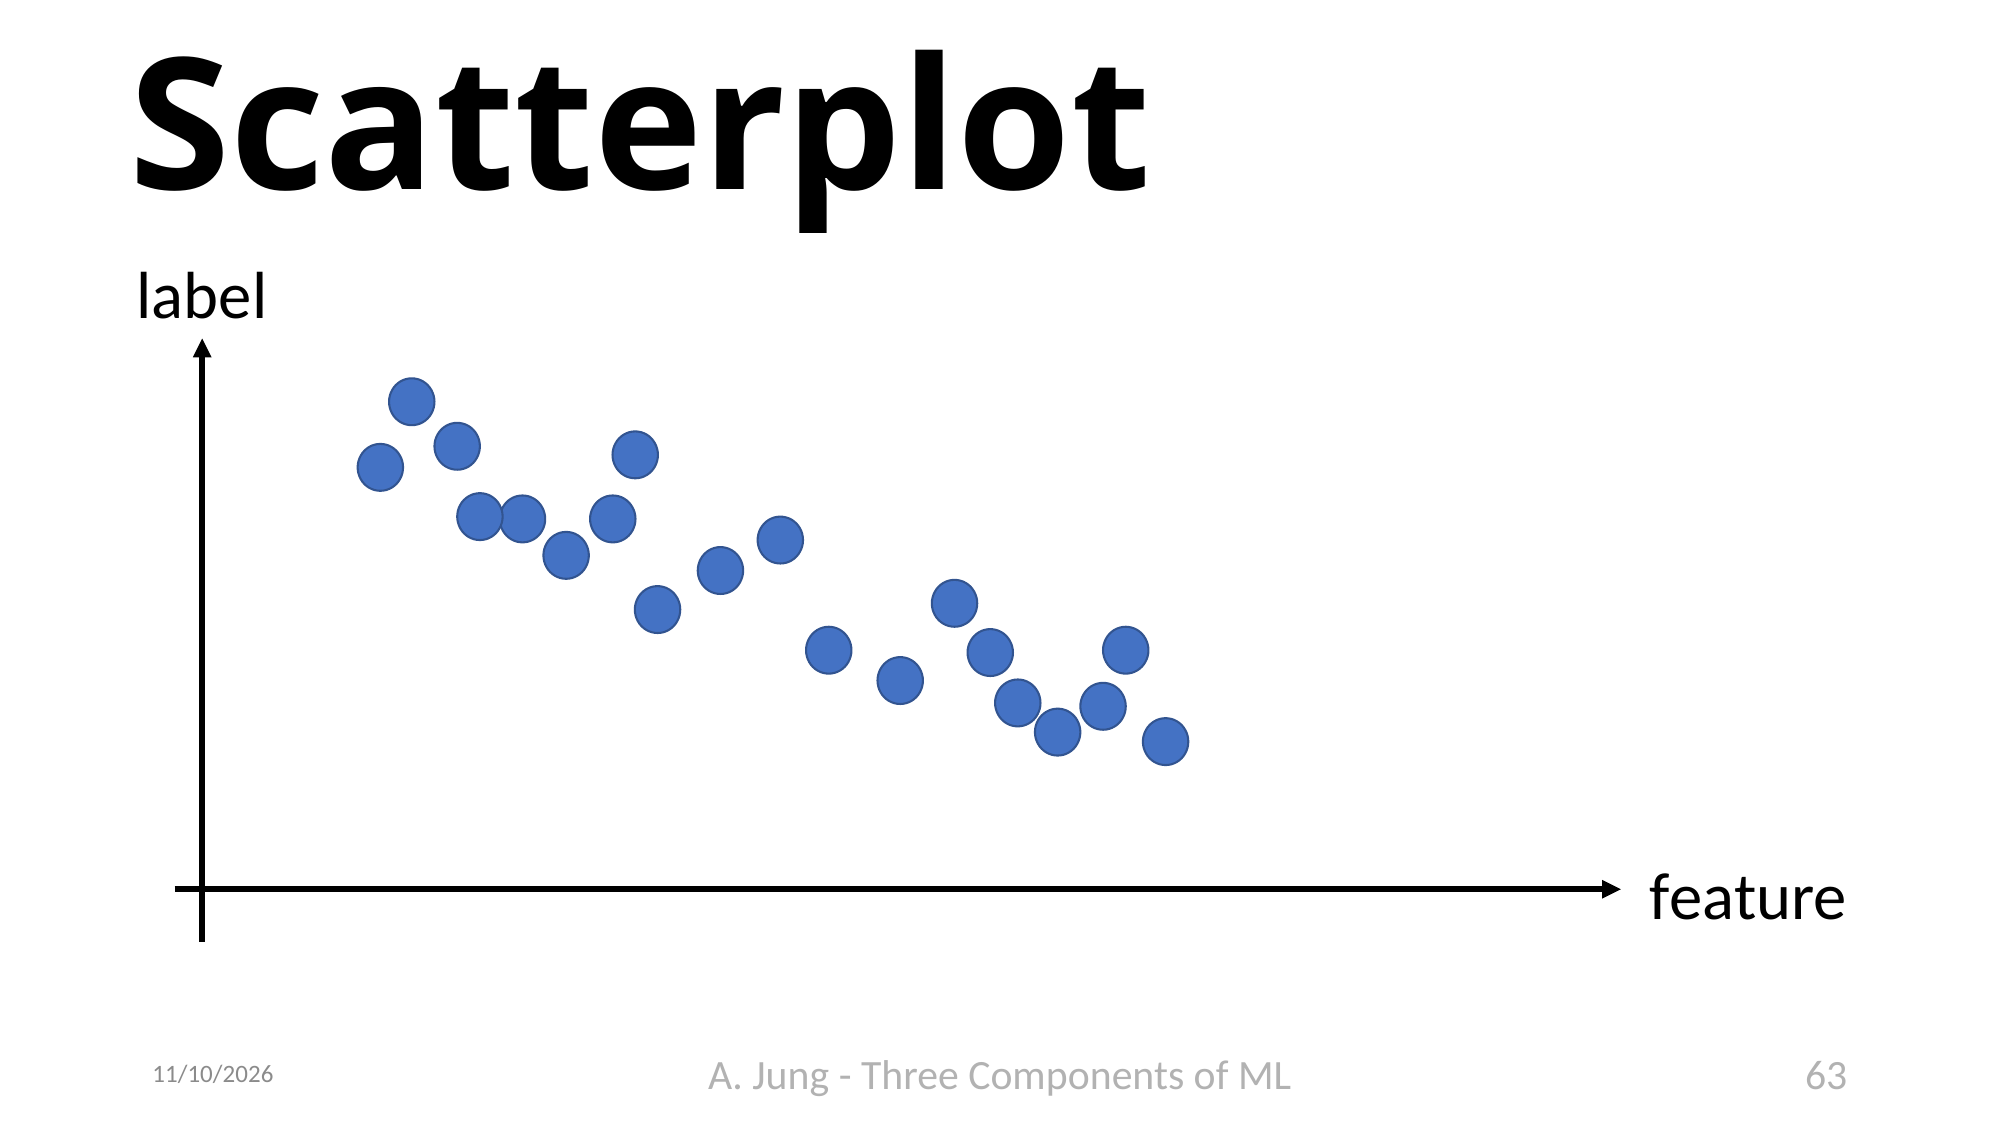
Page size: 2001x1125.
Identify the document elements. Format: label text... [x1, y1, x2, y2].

text_box [388, 377, 436, 427]
text_box [611, 430, 659, 480]
text_box [1141, 717, 1190, 767]
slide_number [137, 1042, 588, 1103]
text_box [1101, 625, 1150, 675]
footer A. Jung - Three Components of ML [662, 1042, 1338, 1103]
text_box [805, 625, 853, 675]
text_box [542, 530, 590, 580]
text_box [994, 678, 1042, 728]
text_box [756, 515, 805, 565]
text_box label [121, 244, 283, 339]
text_box [501, 494, 547, 544]
text_box [589, 494, 637, 544]
text_box [1079, 681, 1127, 731]
text_box [1033, 707, 1082, 757]
title Scatterplot [114, 21, 1840, 240]
text_box [433, 421, 481, 471]
text_box [876, 656, 924, 706]
slide_number 63 [1412, 1042, 1863, 1103]
text_box feature [1634, 845, 1863, 941]
text_box [930, 578, 979, 628]
text_box [966, 628, 1015, 678]
text_box [633, 585, 682, 635]
text_box [456, 492, 504, 542]
text_box [696, 546, 745, 596]
text_box [356, 442, 405, 492]
